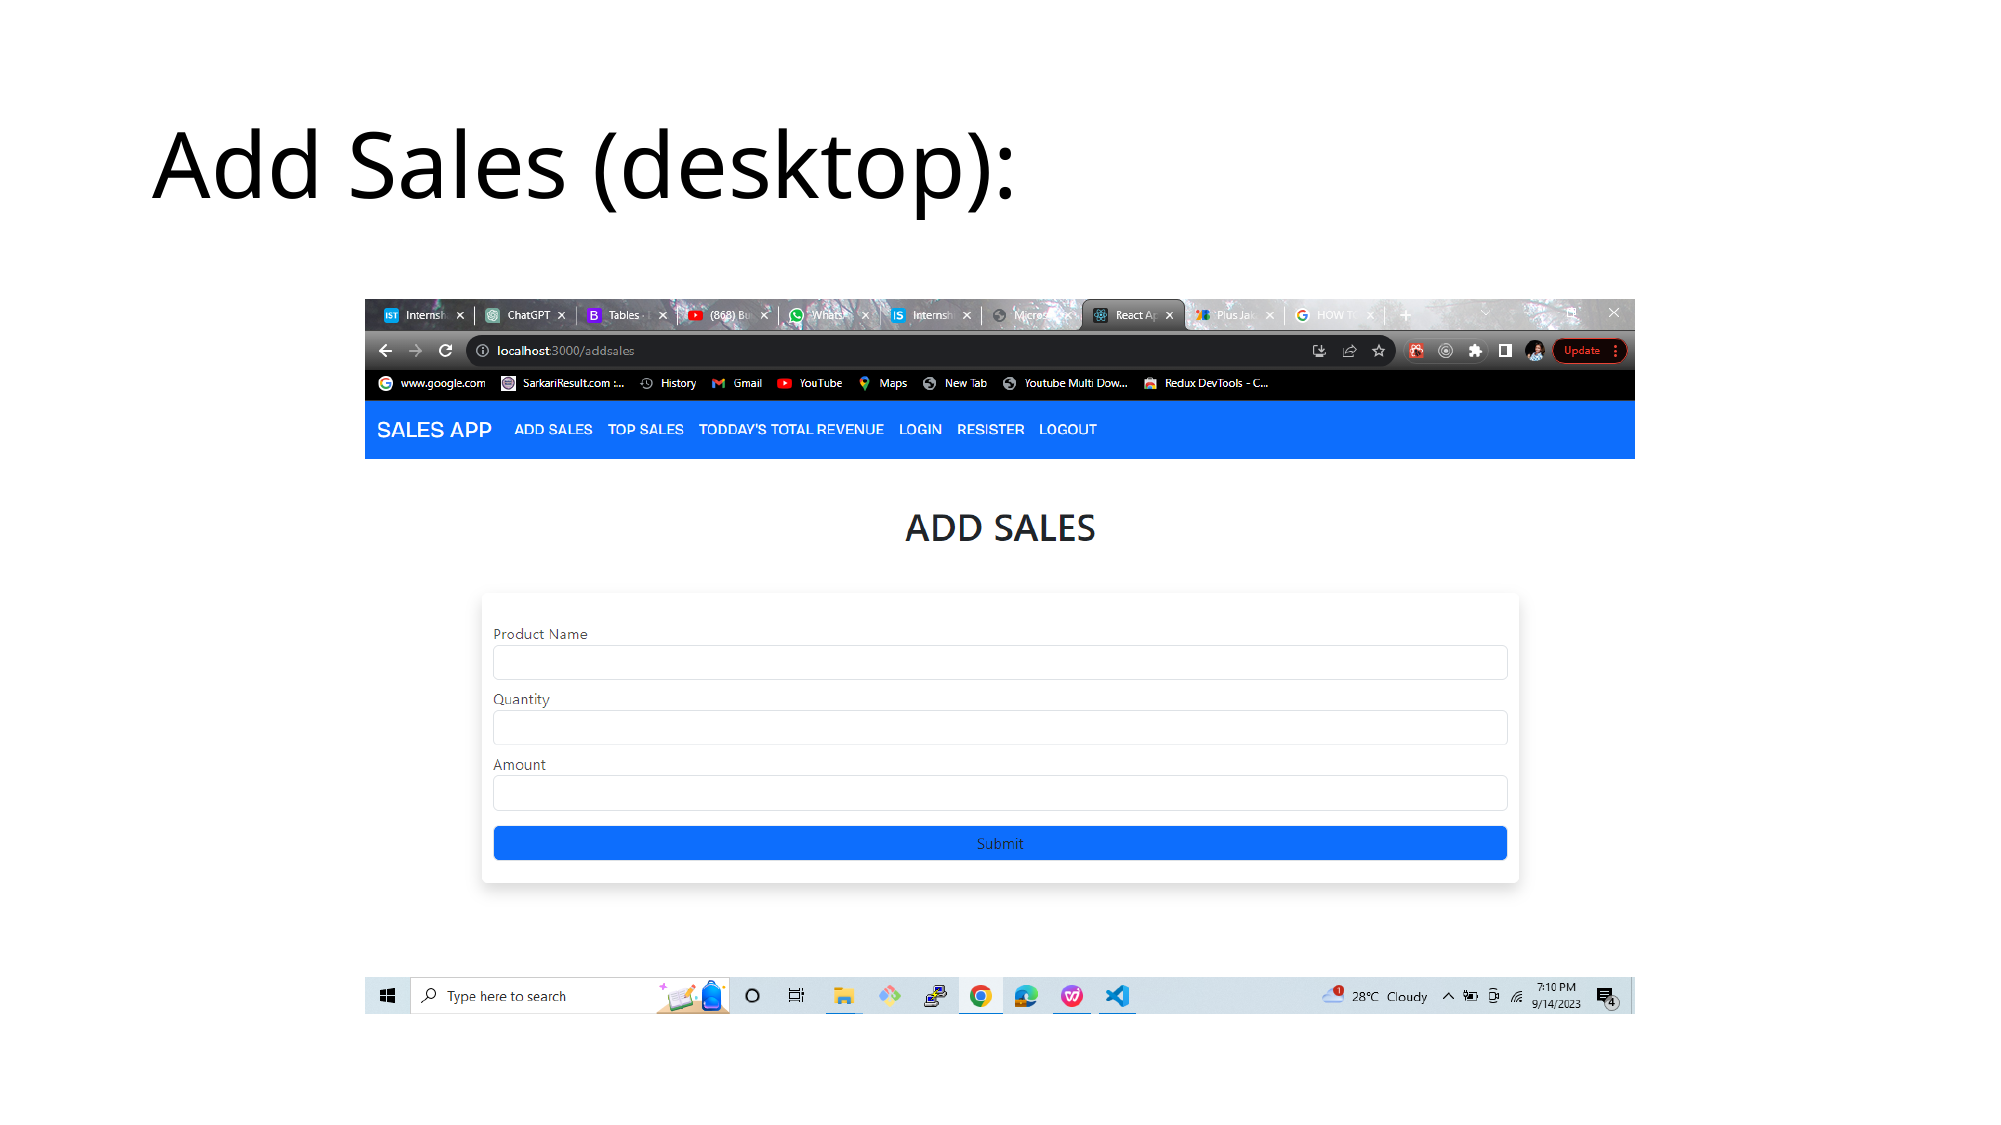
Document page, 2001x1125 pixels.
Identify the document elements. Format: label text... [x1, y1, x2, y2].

title Add Sales (desktop): [137, 59, 1863, 278]
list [364, 299, 1635, 1014]
